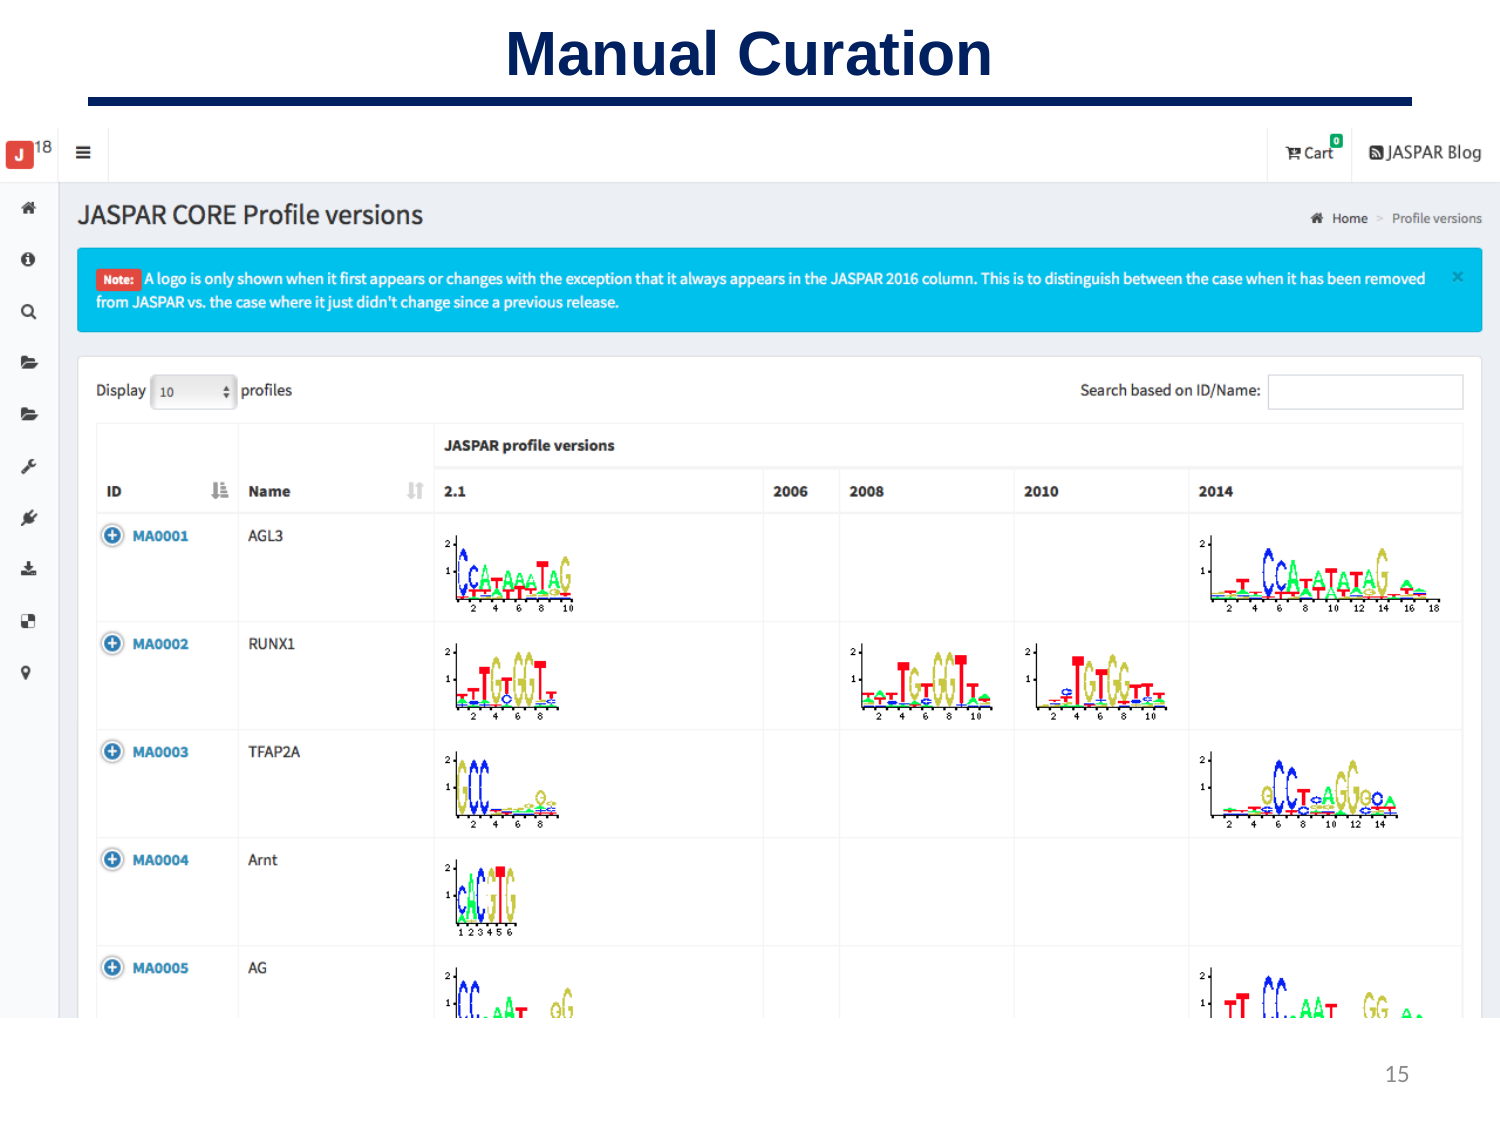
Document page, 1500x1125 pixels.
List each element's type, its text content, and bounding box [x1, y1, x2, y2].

text_box Manual Curation [154, 5, 1346, 95]
slide_number 15 [1087, 1042, 1425, 1103]
picture [0, 128, 1500, 1018]
